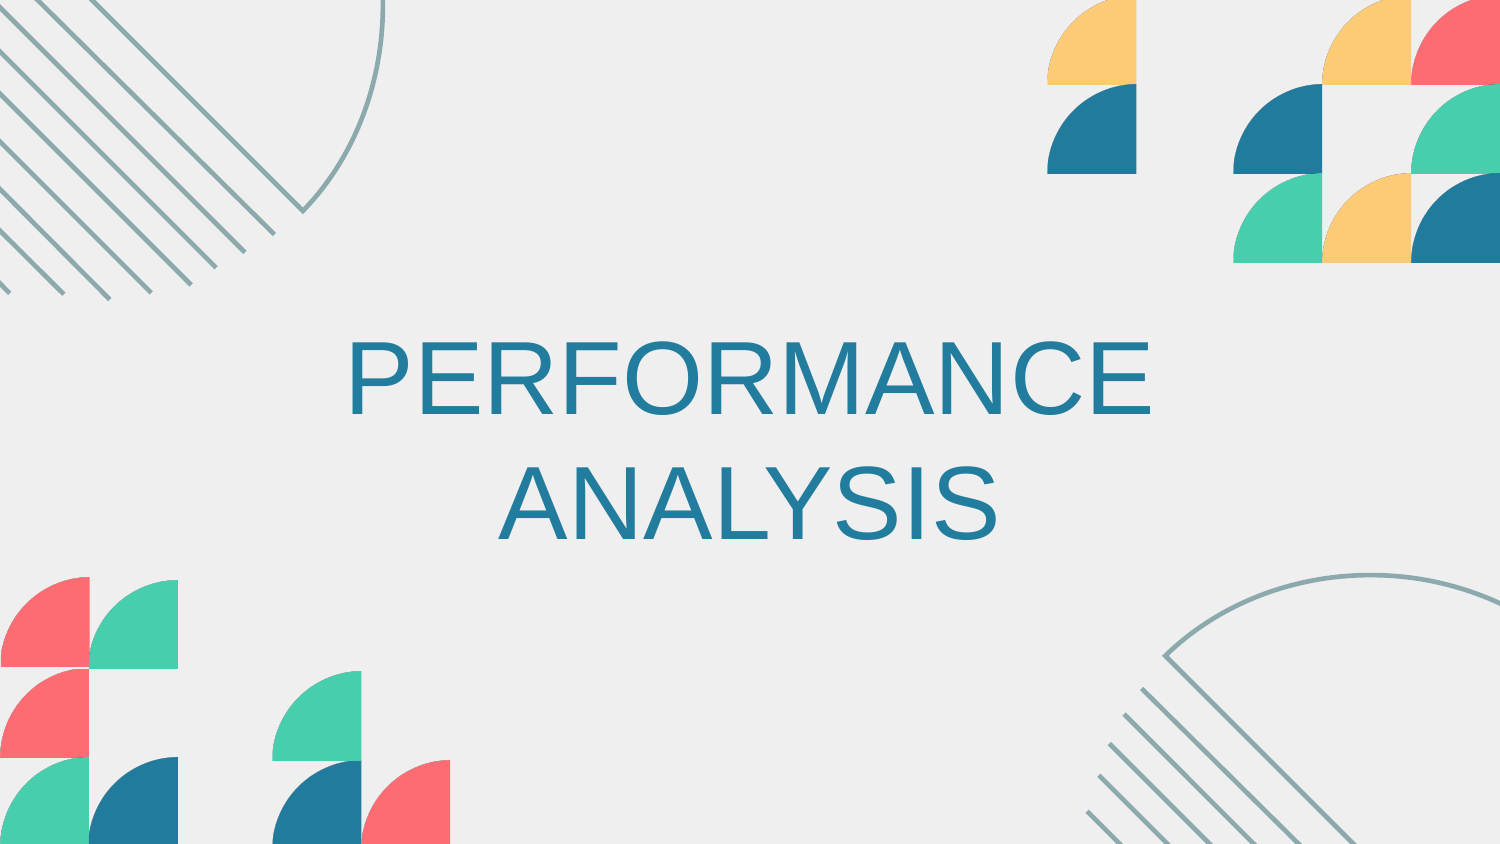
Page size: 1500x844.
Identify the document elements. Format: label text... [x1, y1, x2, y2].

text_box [1179, 620, 1500, 686]
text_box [0, 0, 111, 300]
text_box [0, 74, 10, 294]
text_box [1047, 84, 1137, 174]
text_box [1109, 743, 1500, 844]
text_box [0, 669, 89, 757]
text_box [1322, 0, 1412, 85]
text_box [157, 0, 192, 286]
text_box [1412, 173, 1500, 263]
text_box [1411, 84, 1500, 173]
text_box [1233, 173, 1323, 263]
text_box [1086, 810, 1444, 844]
text_box [0, 577, 90, 667]
text_box PERFORMANCE ANALYSIS [314, 310, 1186, 561]
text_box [116, 0, 152, 294]
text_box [1098, 774, 1484, 844]
text_box [1412, 0, 1500, 84]
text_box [251, 0, 275, 235]
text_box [196, 0, 217, 268]
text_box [280, 0, 496, 40]
text_box [1047, 0, 1137, 84]
text_box [1323, 173, 1412, 263]
text_box [272, 761, 361, 844]
text_box [88, 580, 178, 669]
text_box [272, 671, 362, 761]
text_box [1141, 688, 1500, 712]
text_box [1233, 84, 1323, 173]
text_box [1123, 713, 1500, 741]
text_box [221, 0, 246, 253]
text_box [0, 18, 65, 295]
text_box [361, 760, 451, 844]
text_box [88, 757, 178, 844]
text_box [0, 757, 88, 844]
